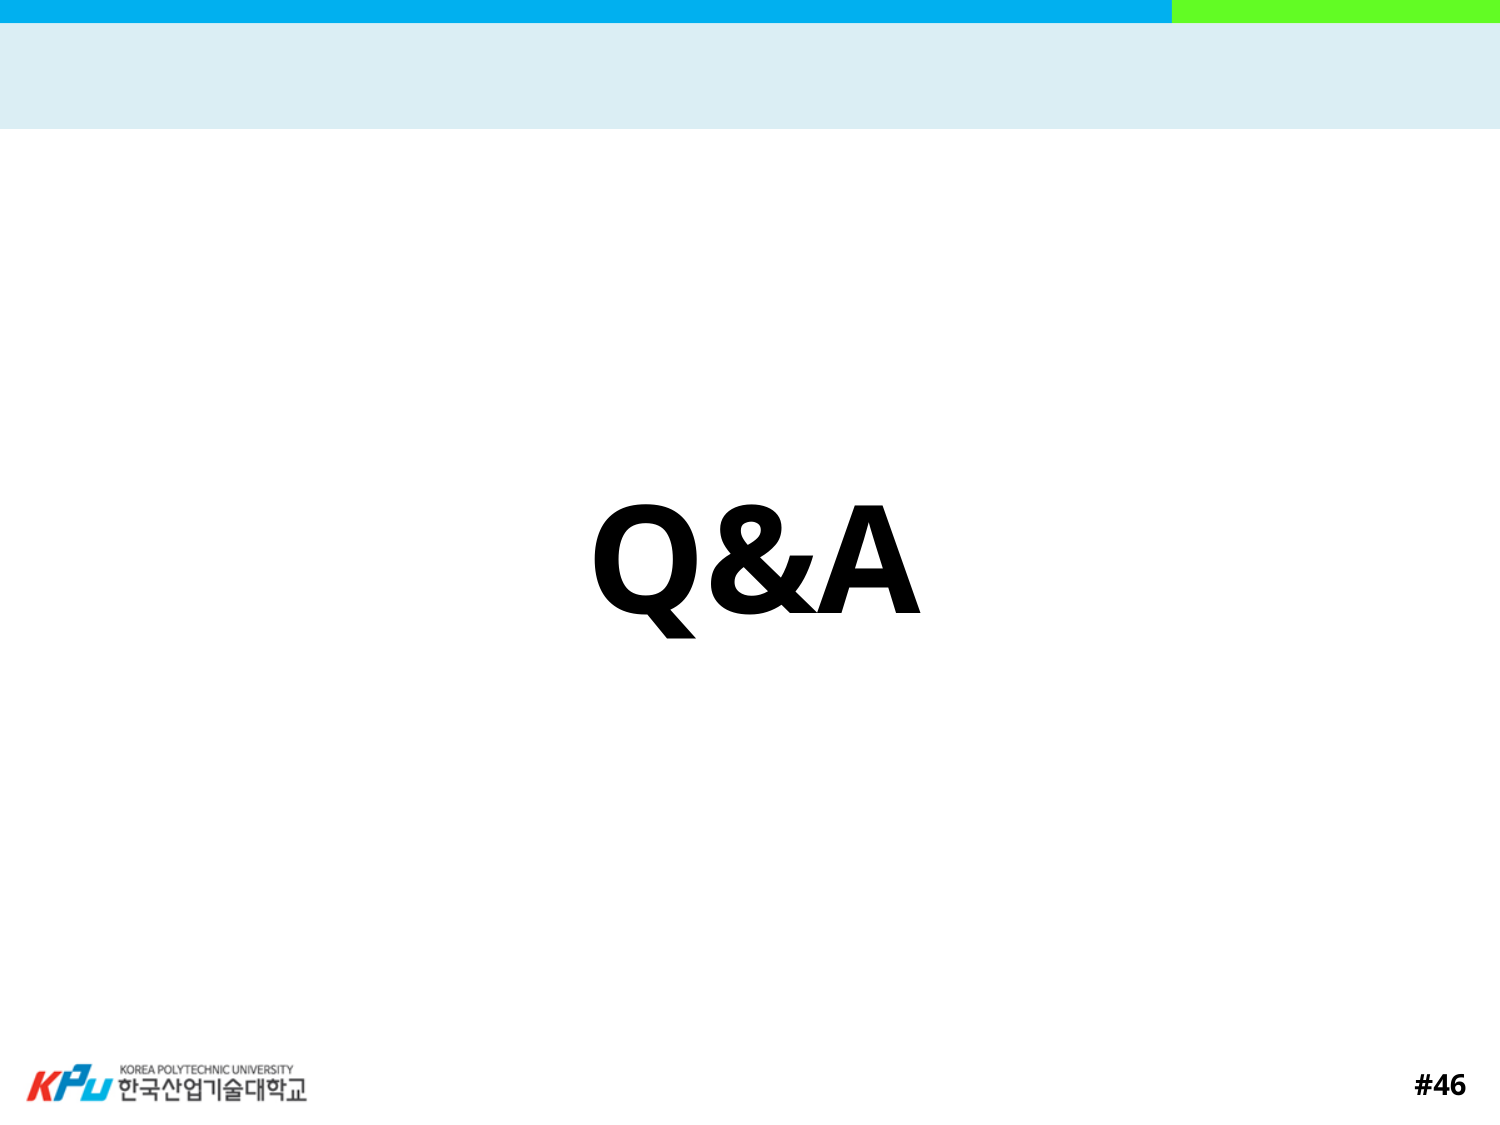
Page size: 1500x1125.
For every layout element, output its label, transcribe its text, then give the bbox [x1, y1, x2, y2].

picture [19, 1058, 313, 1110]
text_box Q&A [571, 456, 937, 651]
